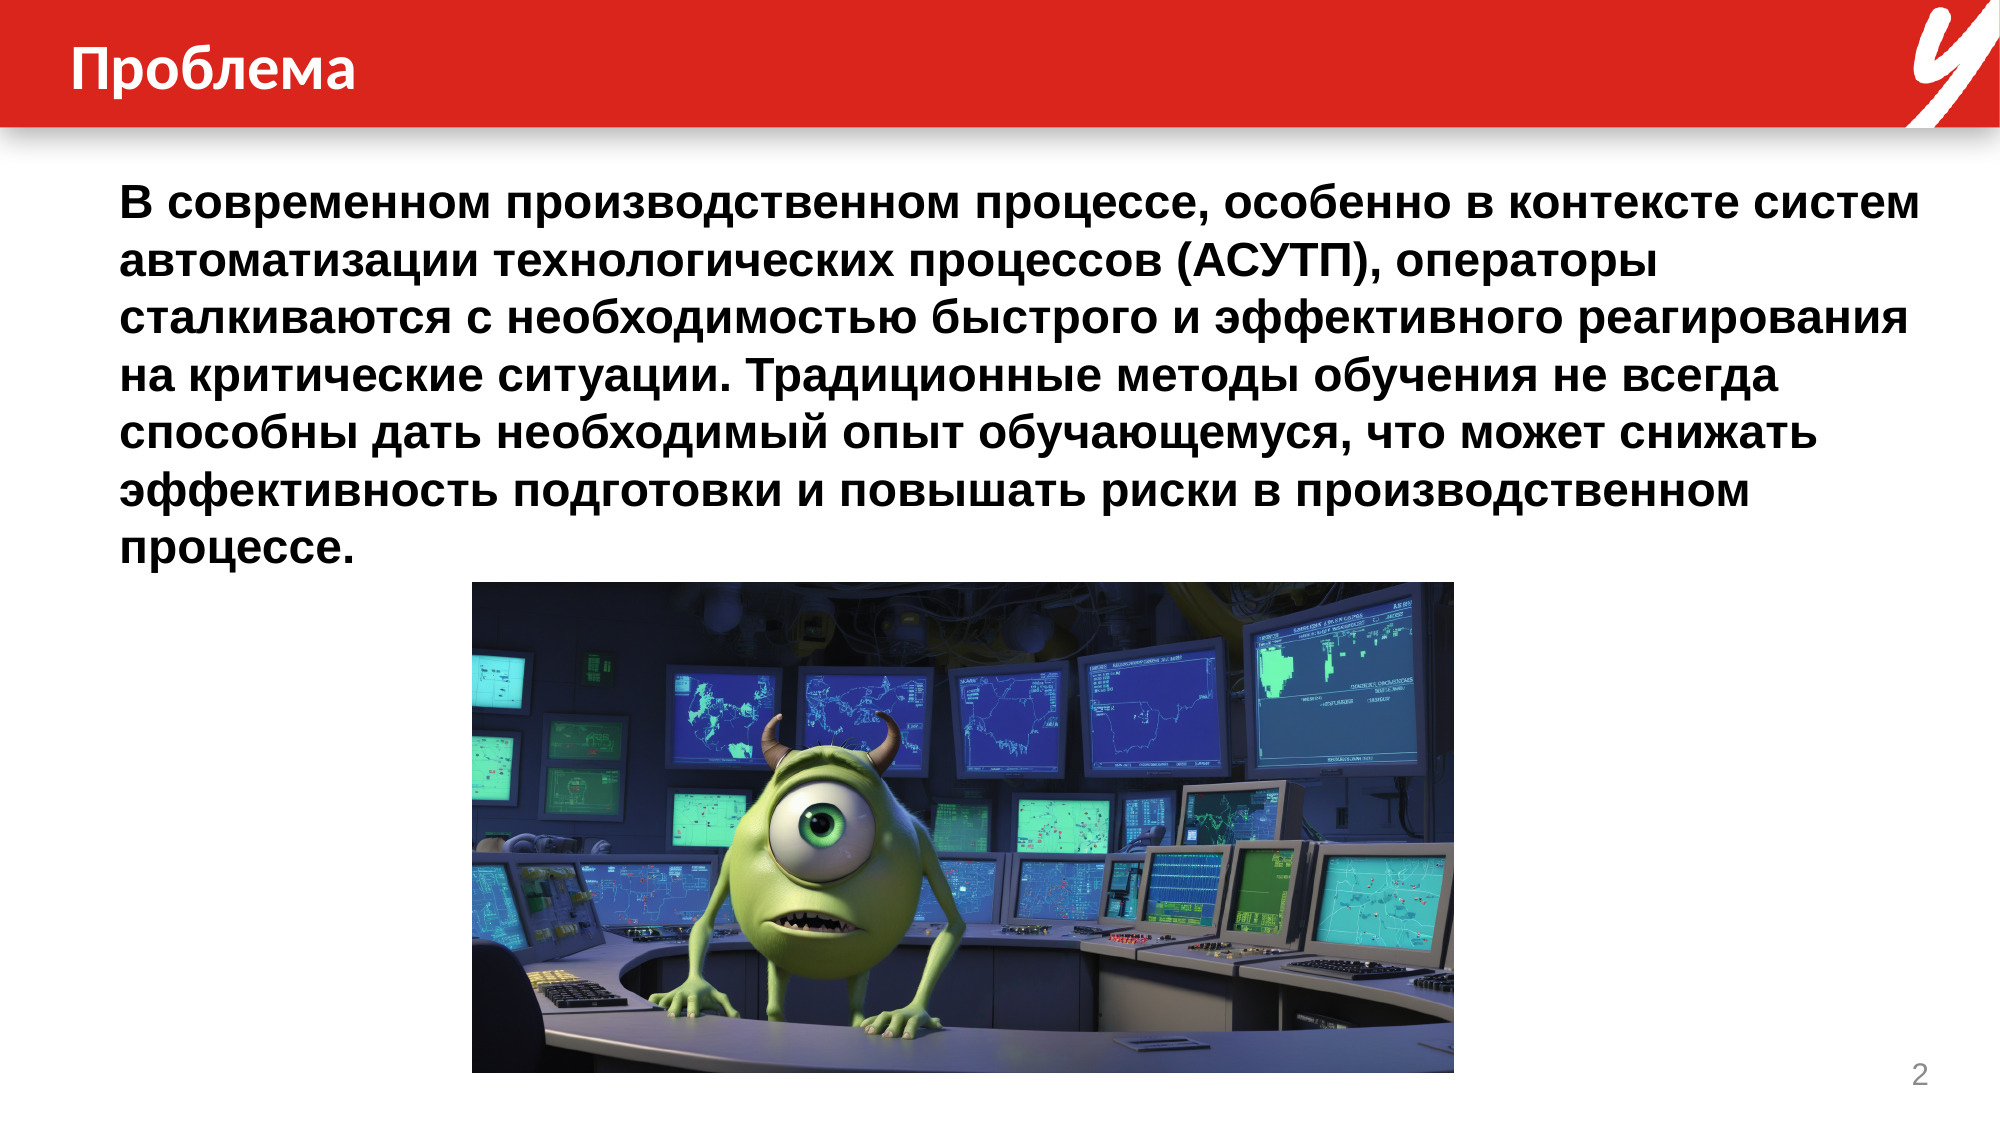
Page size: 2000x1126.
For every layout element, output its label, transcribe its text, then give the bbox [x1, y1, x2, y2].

picture [471, 581, 1454, 1074]
picture [1887, 0, 2000, 128]
slide_number 2 [1824, 1042, 1949, 1103]
title Проблема [51, 0, 1876, 128]
list В современном производственном процессе, особенно в контексте систем автоматизации технологических процессов (АСУТП), операторы сталкиваются с необходимостью быстрого и эффективного реагирования на критические ситуации. Традиционные методы обучения не всегда способны дать необходимый опыт обучающемуся, что может снижать эффективность подготовки и повышать риски в производственном процессе. [99, 161, 1977, 819]
